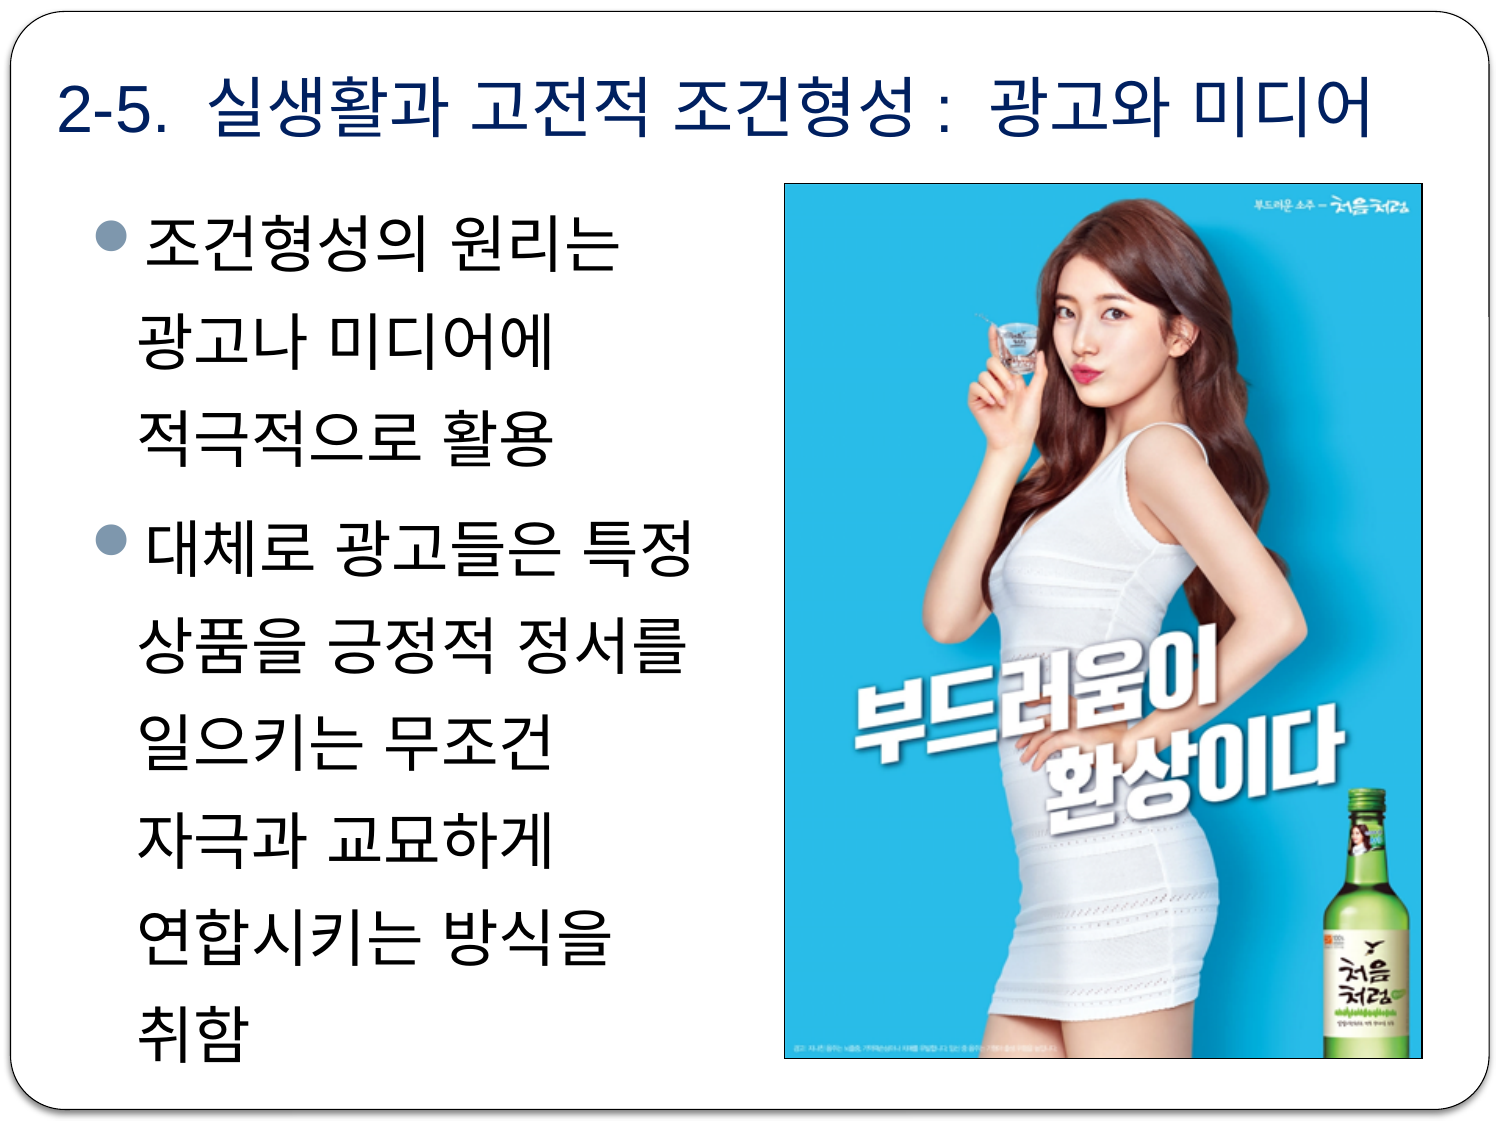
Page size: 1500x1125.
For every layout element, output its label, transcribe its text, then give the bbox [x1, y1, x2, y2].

list 조건형성의 원리는 광고나 미디어에 적극적으로 활용 대체로 광고들은 특정 상품을 긍정적 정서를 일으키는 무조건 자극과 교묘하게 연합시키는 방식을 취함 [76, 175, 727, 1086]
picture [1247, 716, 1267, 798]
title 2-5. 실생활과 고전적 조건형성: 광고와 미디어 [41, 33, 1459, 161]
picture [785, 184, 1422, 1059]
